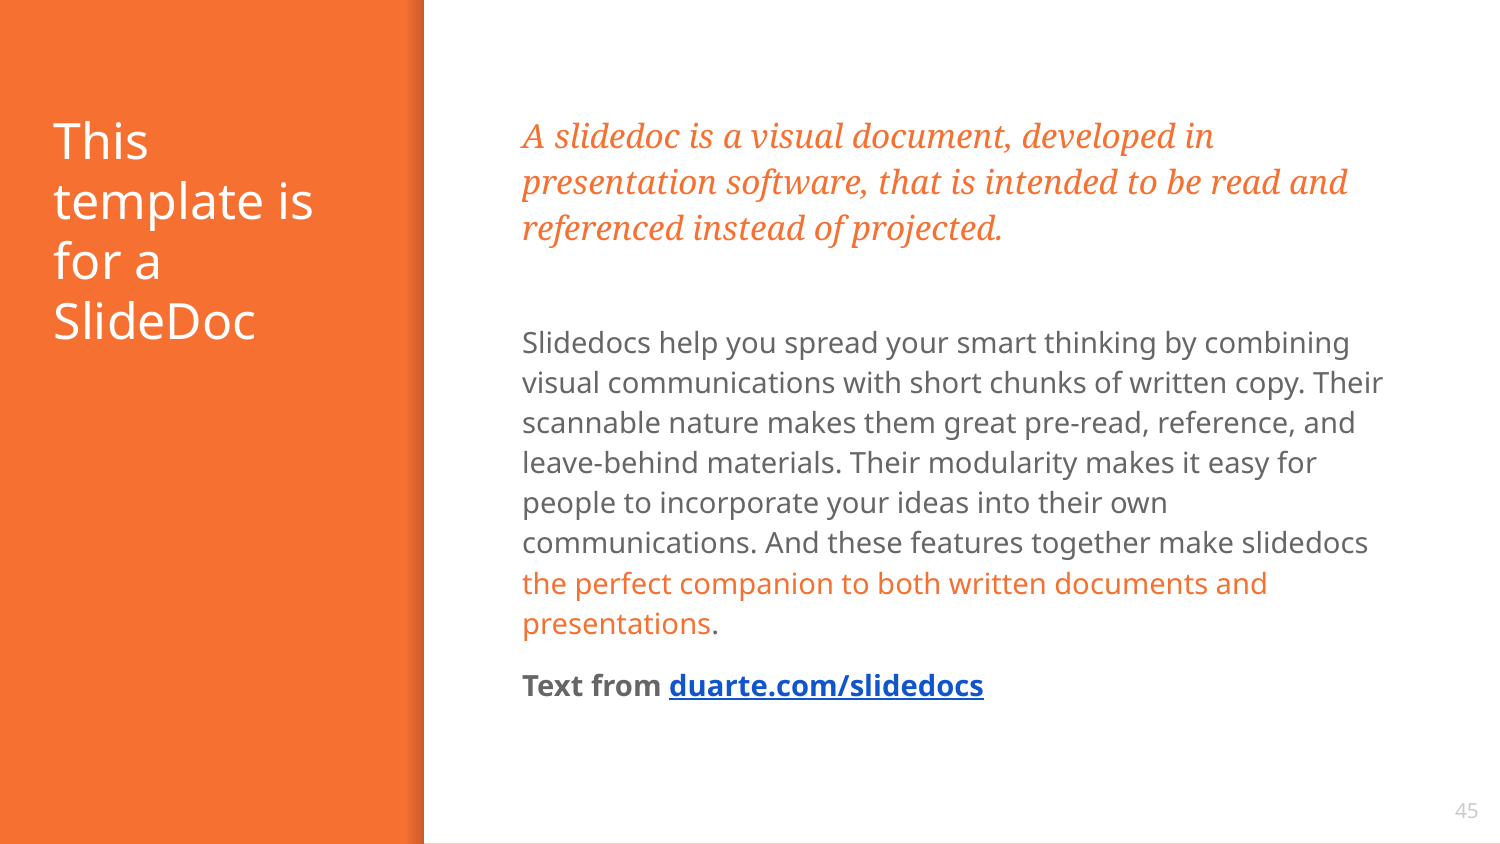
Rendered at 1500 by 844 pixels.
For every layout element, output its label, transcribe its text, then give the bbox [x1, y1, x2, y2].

list A slidedoc is a visual document, developed in presentation software, that is intended to be read and referenced instead of projected. [506, 94, 1425, 293]
list Slidedocs help you spread your smart thinking by combining visual communications with short chunks of written copy. Their scannable nature makes them great pre-read, reference, and leave-behind materials. Their modularity makes it easy for people to incorporate your ideas into their own communications. And these features together make slidedocs the perfect companion to both written documents and presentations. Text from duarte.com/slidedocs [506, 303, 1425, 723]
slide_number 45 [1403, 779, 1494, 844]
title This template is for a SlideDoc [38, 94, 375, 748]
